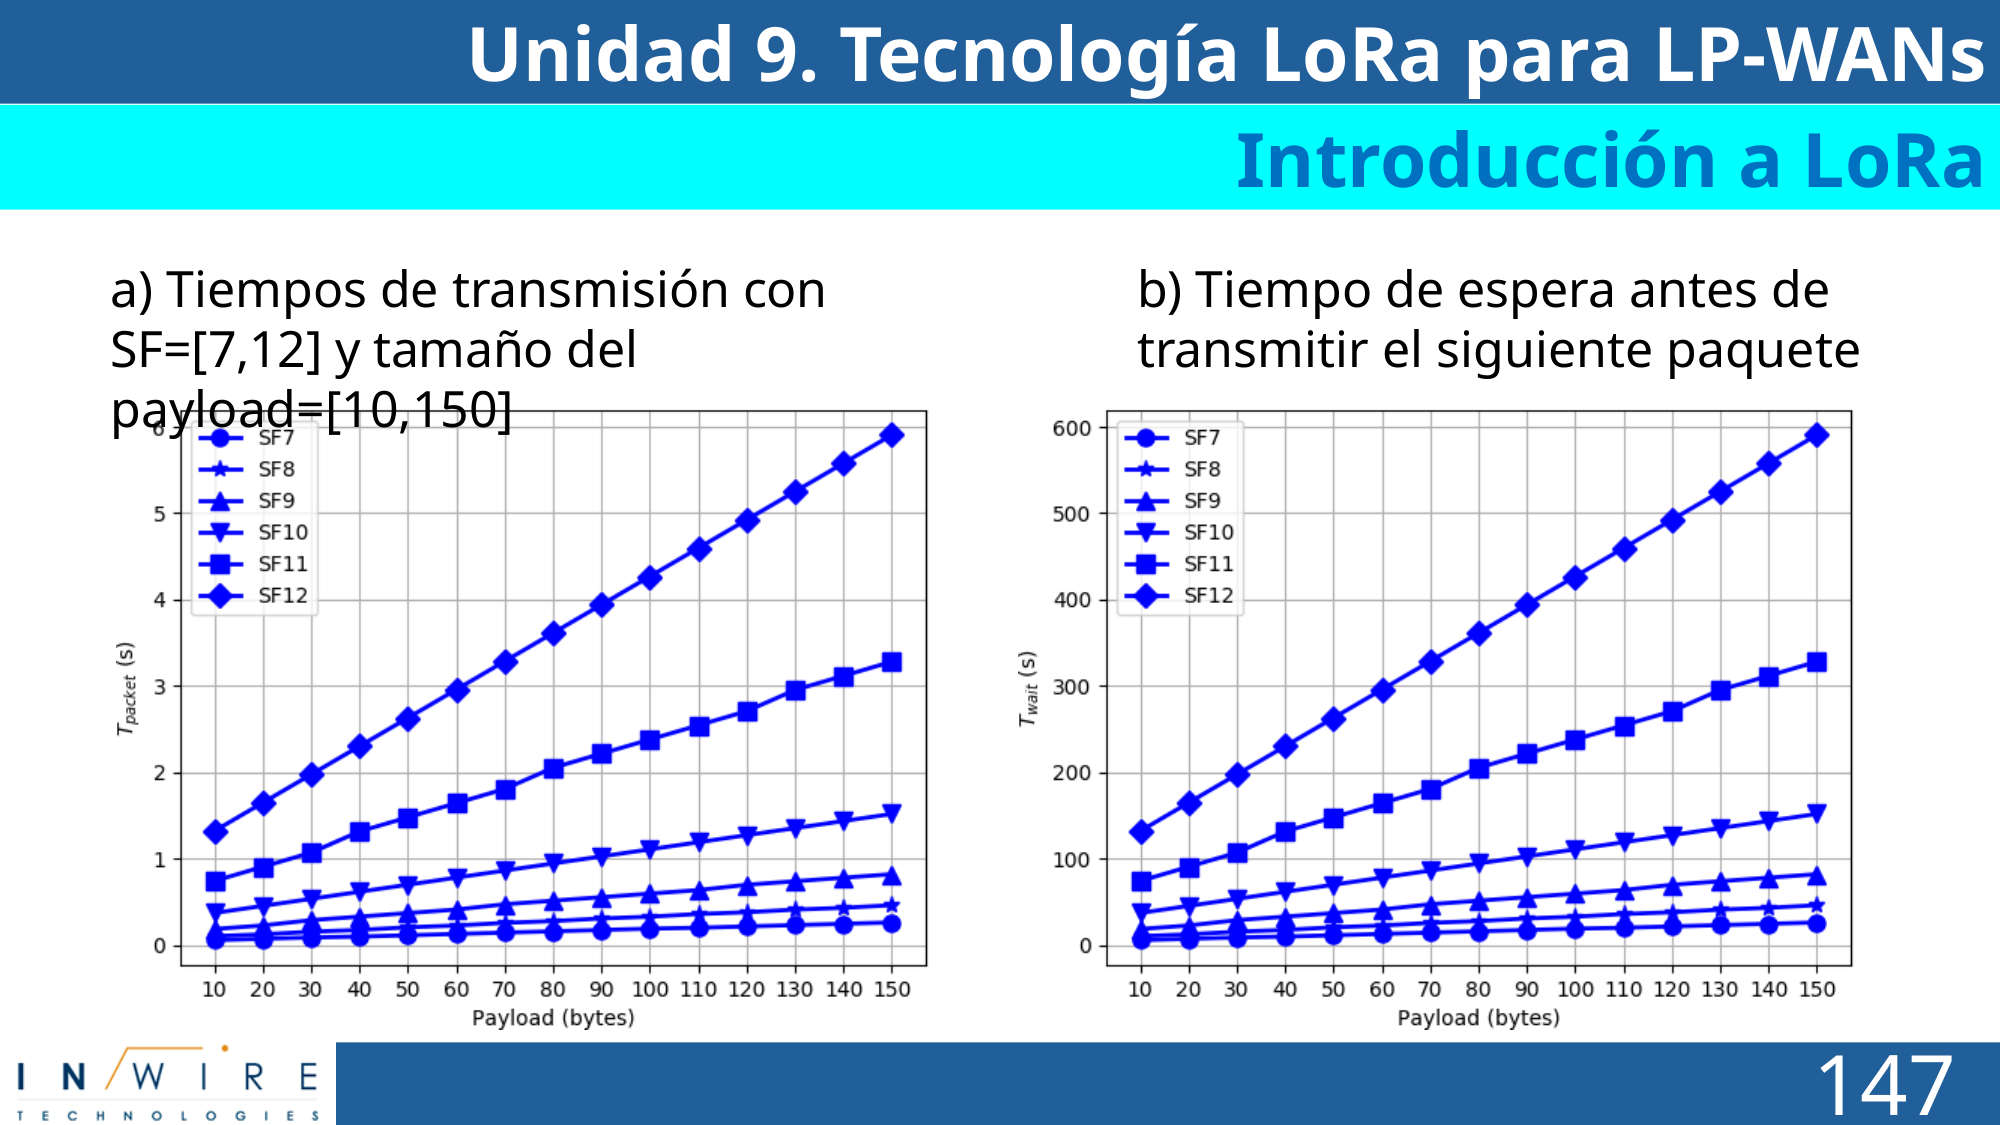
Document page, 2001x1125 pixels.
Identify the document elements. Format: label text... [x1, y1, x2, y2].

text_box Unidad 9. Tecnología LoRa para LP-WANs [0, 0, 2000, 104]
text_box b) Tiempo de espera antes de transmitir el siguiente paquete [1135, 255, 1916, 378]
picture [1017, 409, 1855, 1030]
picture [0, 1037, 336, 1125]
text_box a) Tiempos de transmisión con SF=[7,12] y tamaño del payload=[10,150] [108, 255, 980, 438]
picture [116, 409, 929, 1030]
text_box Introducción a LoRa [0, 104, 2000, 210]
